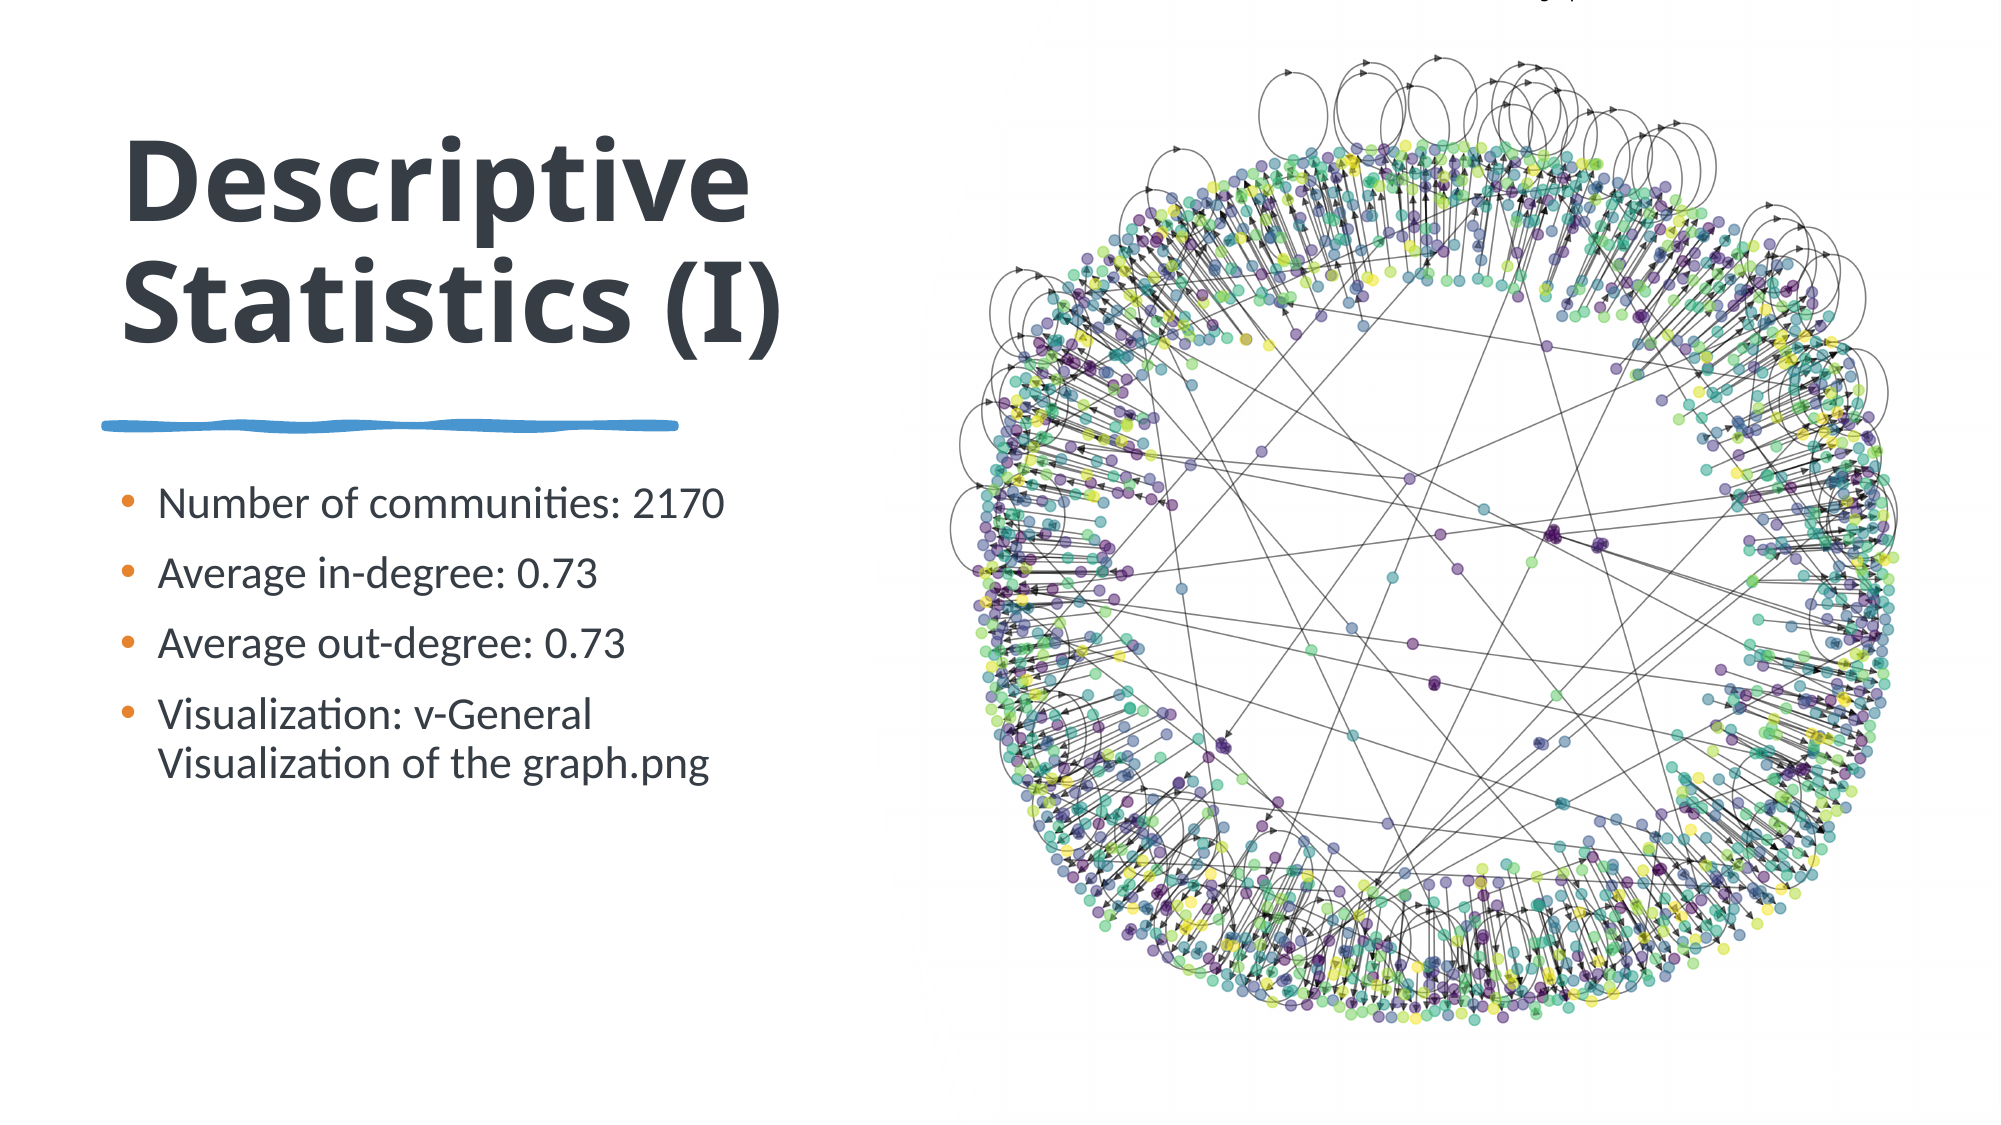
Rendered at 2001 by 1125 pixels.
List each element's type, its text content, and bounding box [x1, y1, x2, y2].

picture [871, 0, 2000, 1125]
text_box [103, 421, 676, 431]
title Descriptive Statistics (I) [105, 53, 822, 375]
text_box [0, 0, 871, 1125]
list Number of communities: 2170 Average in-degree: 0.73 Average out-degree: 0.73 Visualization: v-General Visualization of the graph.png [105, 471, 802, 1016]
